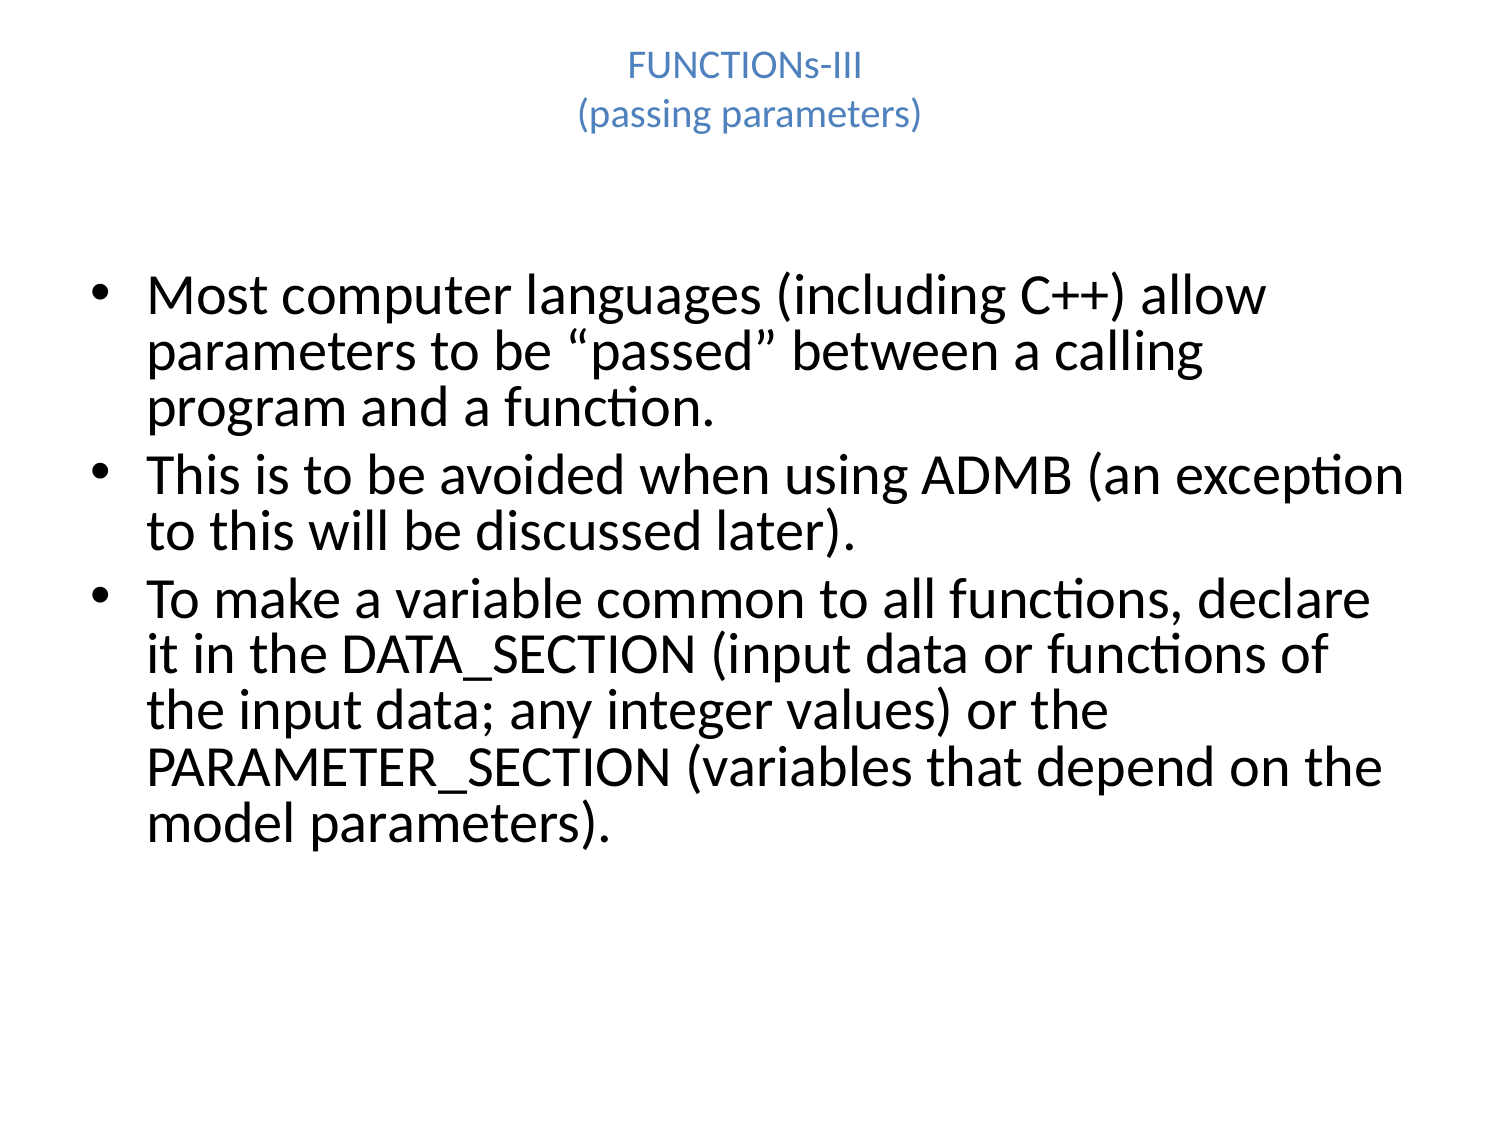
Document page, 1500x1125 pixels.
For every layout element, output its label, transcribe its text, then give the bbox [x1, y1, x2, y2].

list Most computer languages (including C++) allow parameters to be “passed” between a calling program and a function. This is to be avoided when using ADMB (an exception to this will be discussed later). To make a variable common to all functions, declare it in the DATA_SECTION (input data or functions of the input data; any integer values) or the PARAMETER_SECTION (variables that depend on the model parameters). [75, 262, 1425, 1005]
title FUNCTIONs-III (passing parameters) [75, 30, 1425, 144]
